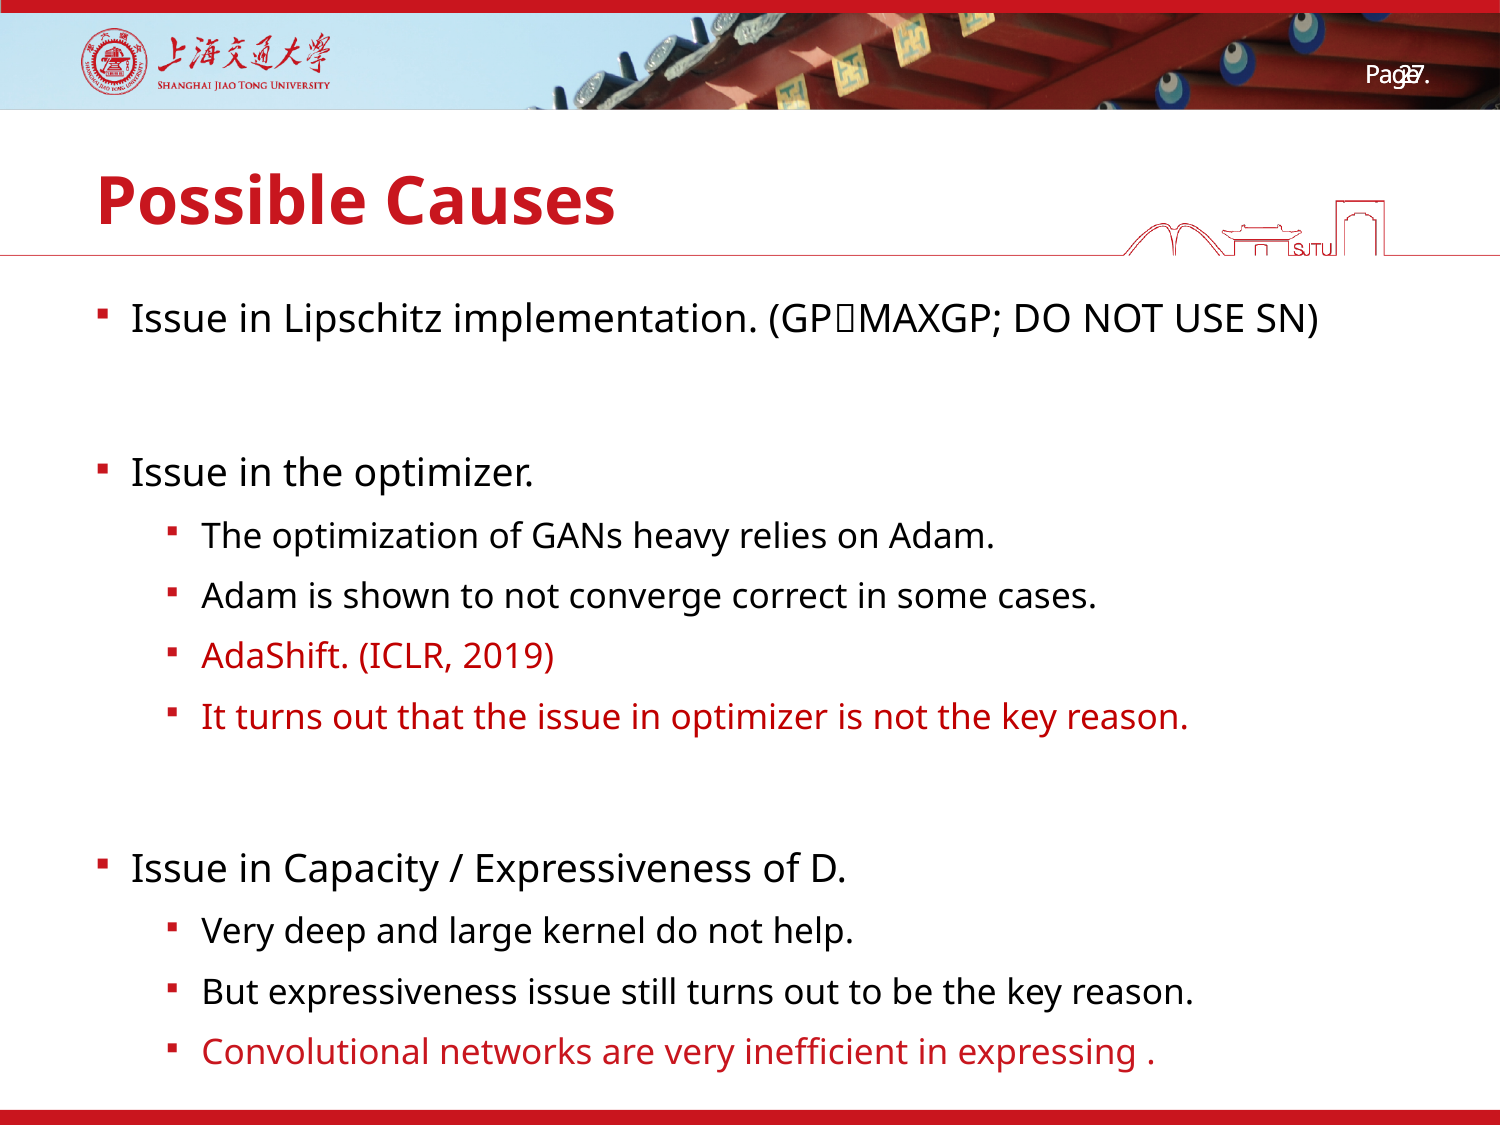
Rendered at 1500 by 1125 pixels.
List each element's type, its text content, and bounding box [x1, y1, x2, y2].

title Possible Causes [81, 160, 1455, 255]
picture [0, 200, 1500, 256]
picture [0, 0, 1500, 110]
